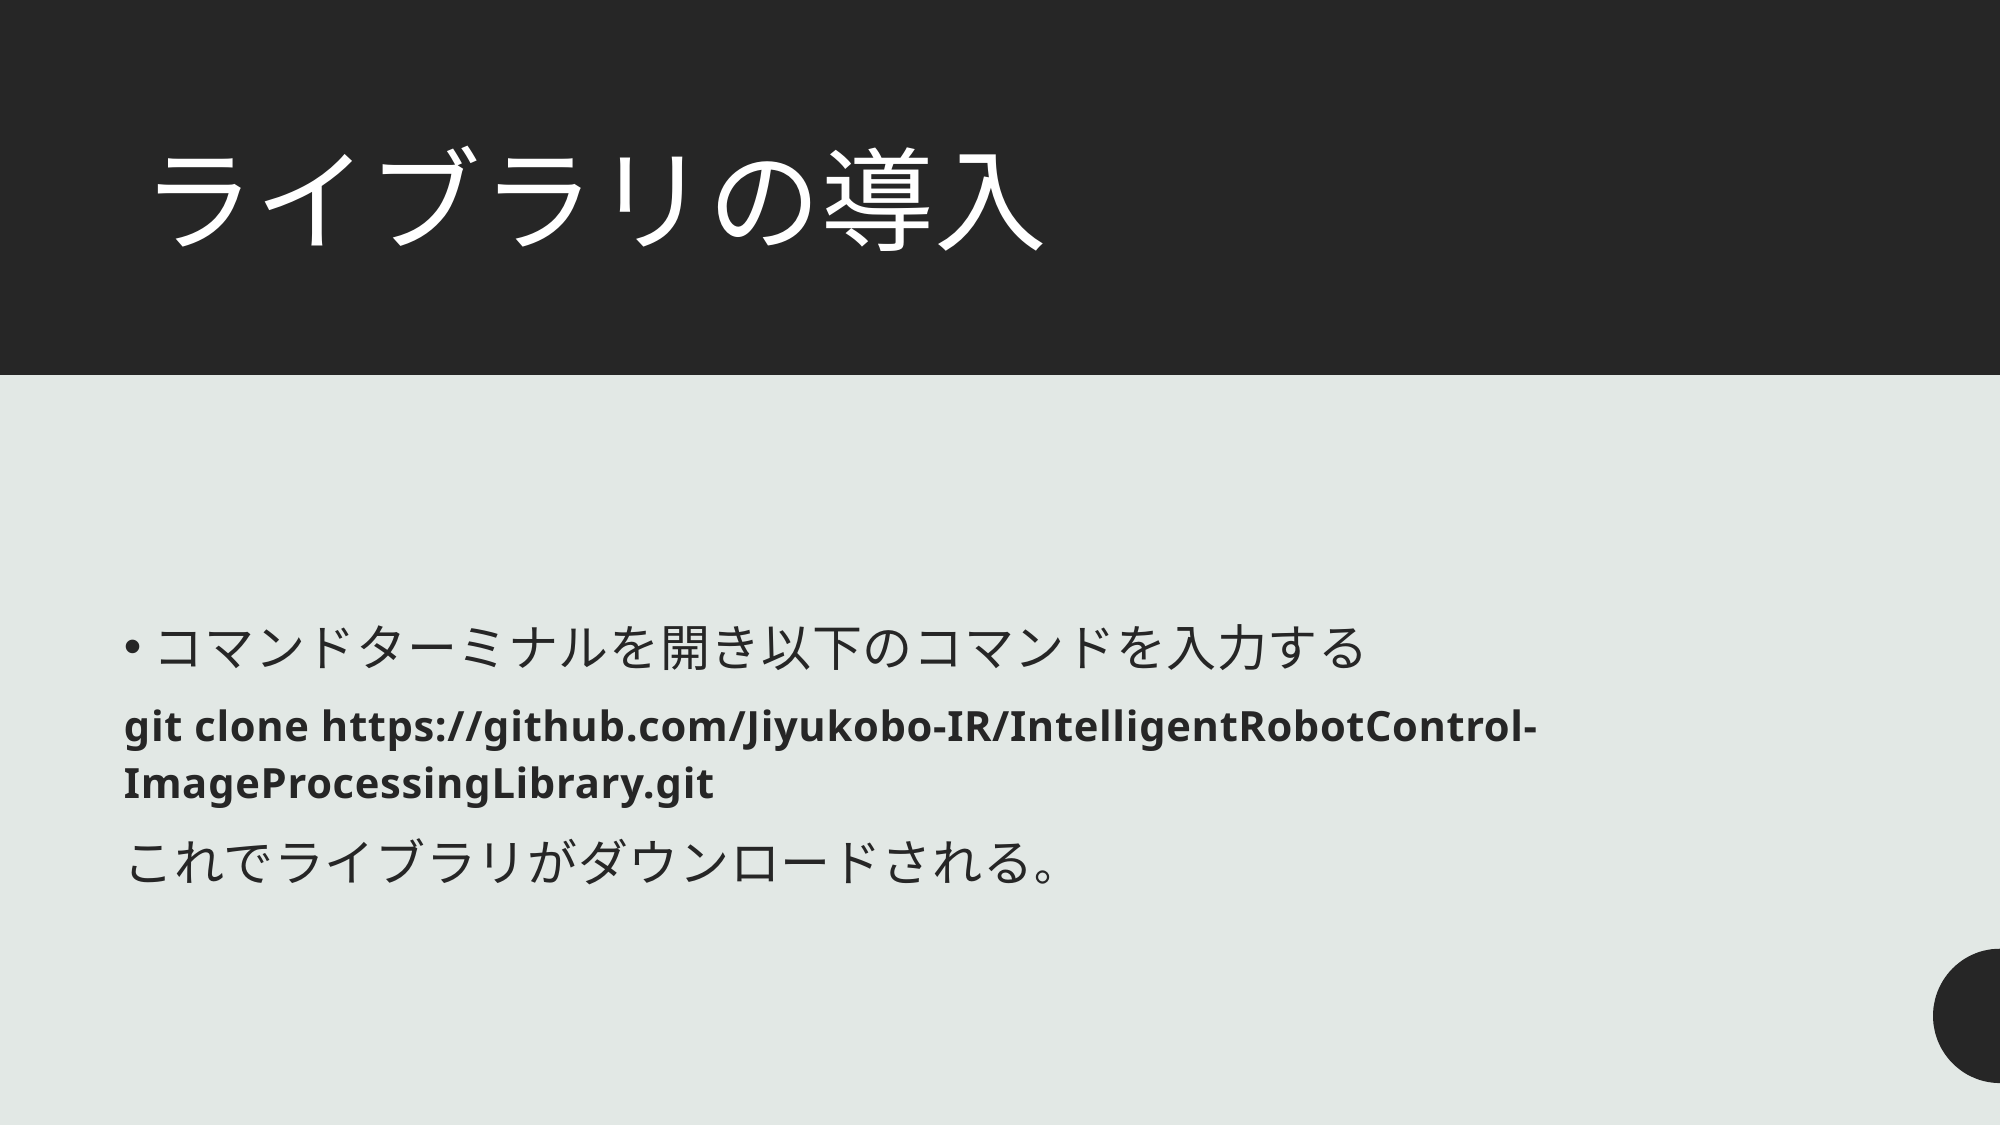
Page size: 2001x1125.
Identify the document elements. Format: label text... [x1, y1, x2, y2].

list コマンドターミナルを開き以下のコマンドを入力する git clone https://github.com/Jiyukobo-IR/IntelligentRobotControl-ImageProcessingLibrary.git これでライブラリがダウンロードされる。 [106, 428, 1894, 949]
text_box [0, 376, 2000, 1125]
text_box [0, 0, 2000, 376]
text_box [1933, 948, 2000, 1084]
title ライブラリの導入 [124, 62, 1875, 318]
